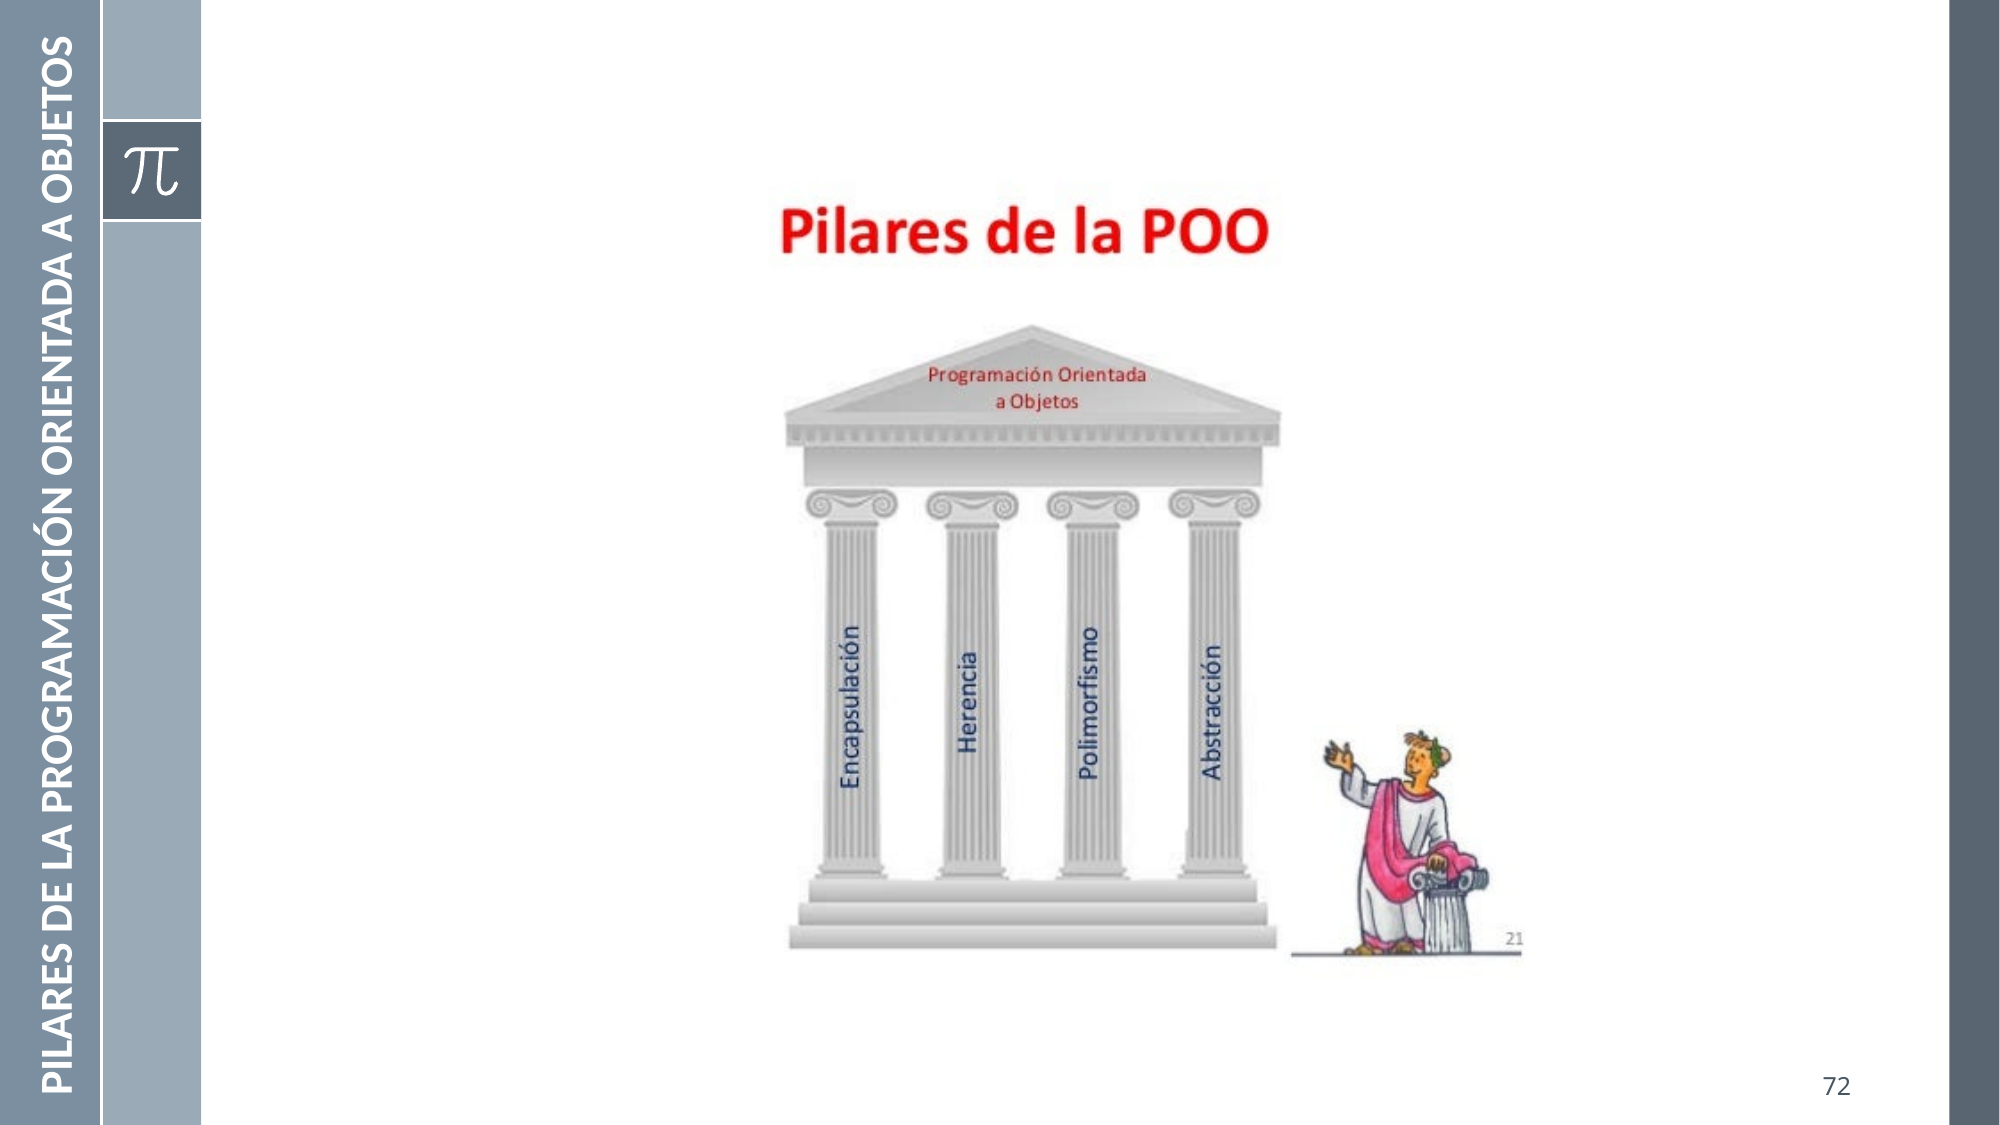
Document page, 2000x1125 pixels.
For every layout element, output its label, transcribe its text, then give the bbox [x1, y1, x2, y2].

picture [456, 125, 1593, 979]
text_box PILARES DE LA PROGRAMACIÓN ORIENTADA A OBJETOS [18, 20, 89, 1111]
slide_number 72 [1766, 1057, 1867, 1118]
